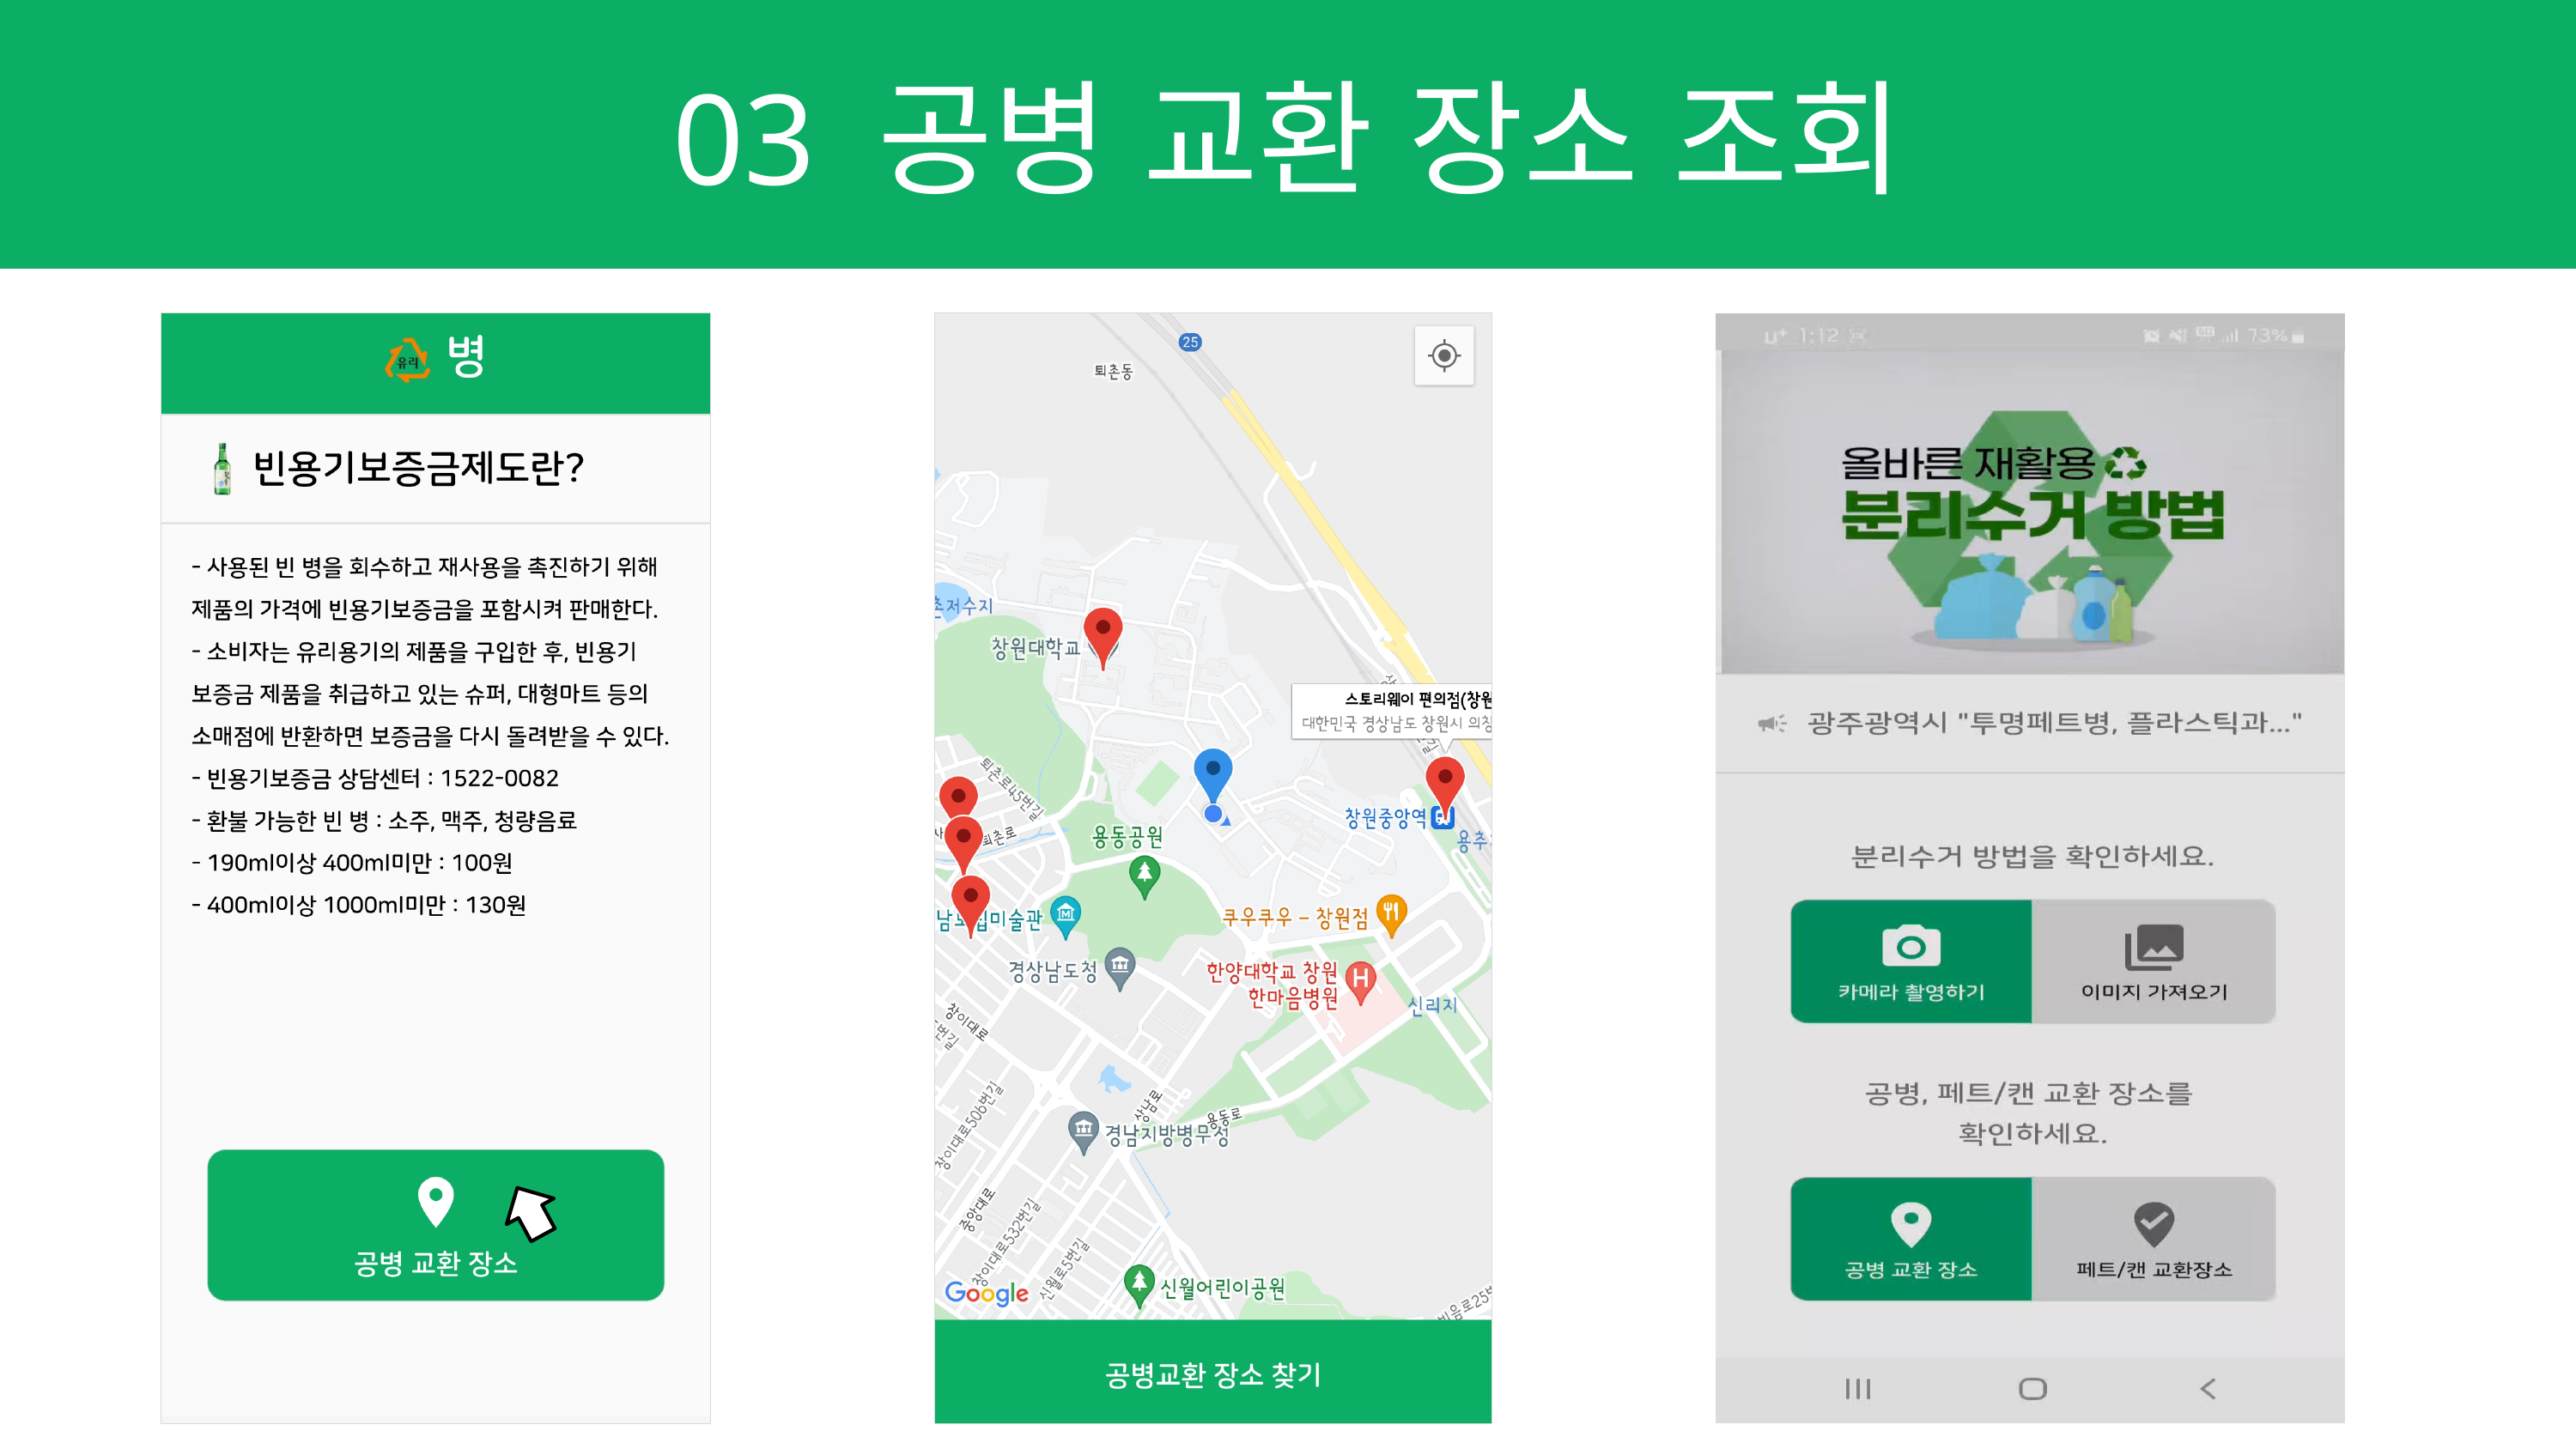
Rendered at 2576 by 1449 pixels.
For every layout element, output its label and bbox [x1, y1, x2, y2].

text_box [0, 0, 2576, 269]
picture [933, 312, 1492, 1424]
picture [161, 312, 712, 1424]
text_box [1715, 312, 2346, 1424]
text_box [227, 72, 2349, 351]
